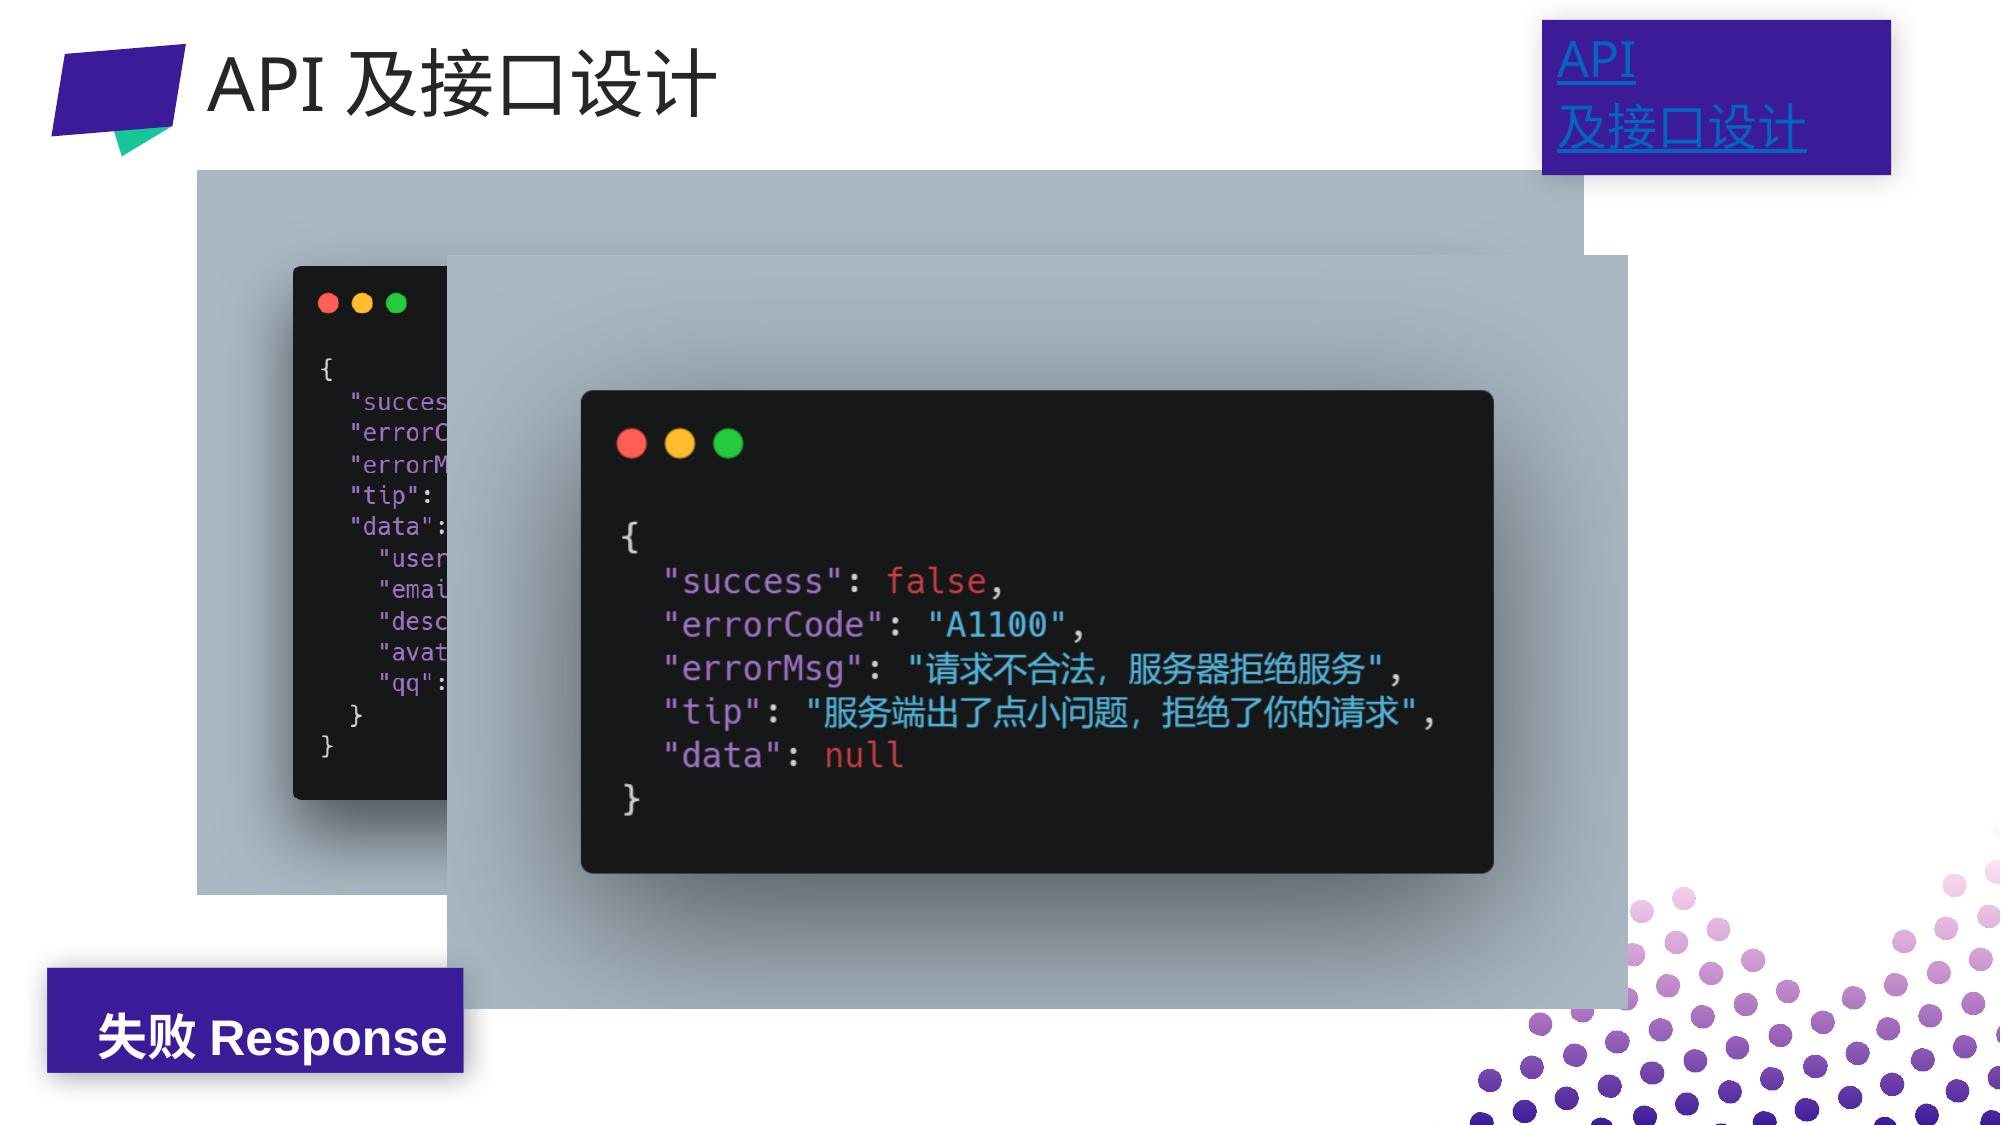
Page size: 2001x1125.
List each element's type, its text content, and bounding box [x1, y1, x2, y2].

text_box 失败Response [47, 967, 464, 1073]
text_box API及接口设计 [1542, 19, 1892, 176]
picture [197, 170, 1628, 1009]
text_box API及接口设计 [192, 29, 735, 134]
